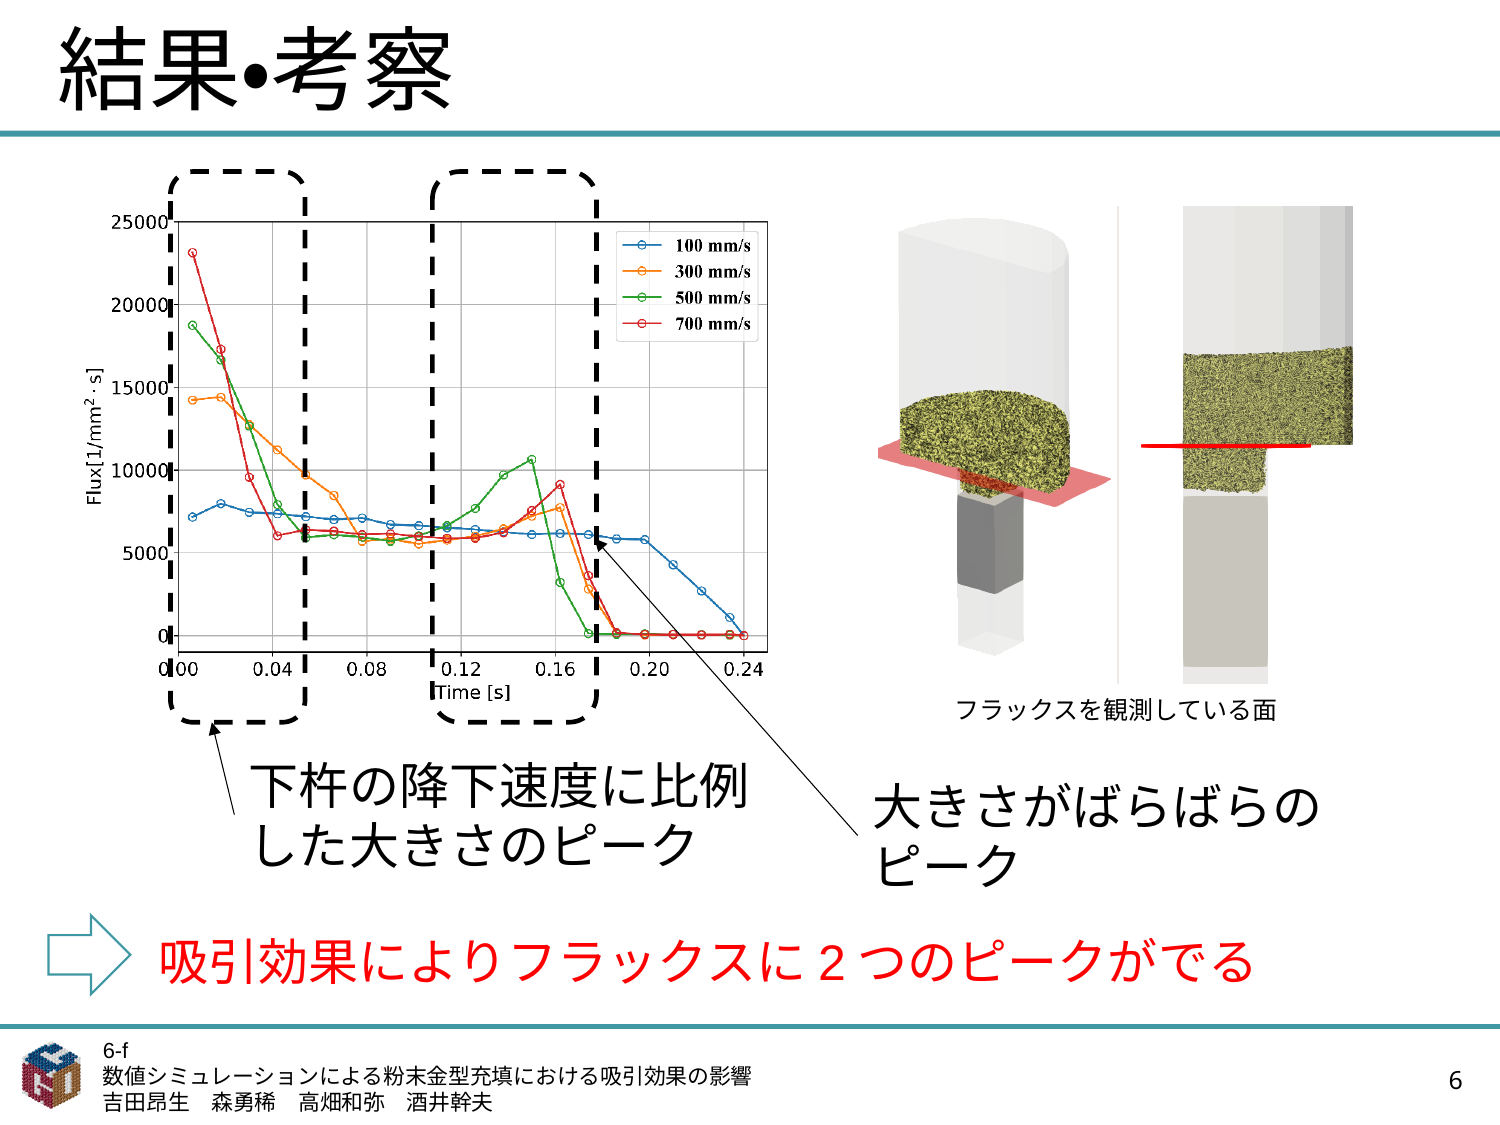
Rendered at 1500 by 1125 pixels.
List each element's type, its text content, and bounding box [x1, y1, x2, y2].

text_box 吸引効果によりフラックスに2つのピークがでる [143, 929, 1486, 1007]
picture [21, 1040, 81, 1109]
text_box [594, 538, 858, 837]
text_box 大きさがばらばらのピーク [857, 768, 1407, 903]
text_box [47, 912, 132, 997]
text_box フラックスを観測している面 [878, 686, 1355, 732]
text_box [211, 722, 235, 816]
title 結果・考察 [0, 0, 1486, 131]
text_box 下杵の降下速度に比例した大きさのピーク [234, 747, 784, 882]
picture [878, 206, 1355, 684]
picture [83, 153, 843, 723]
